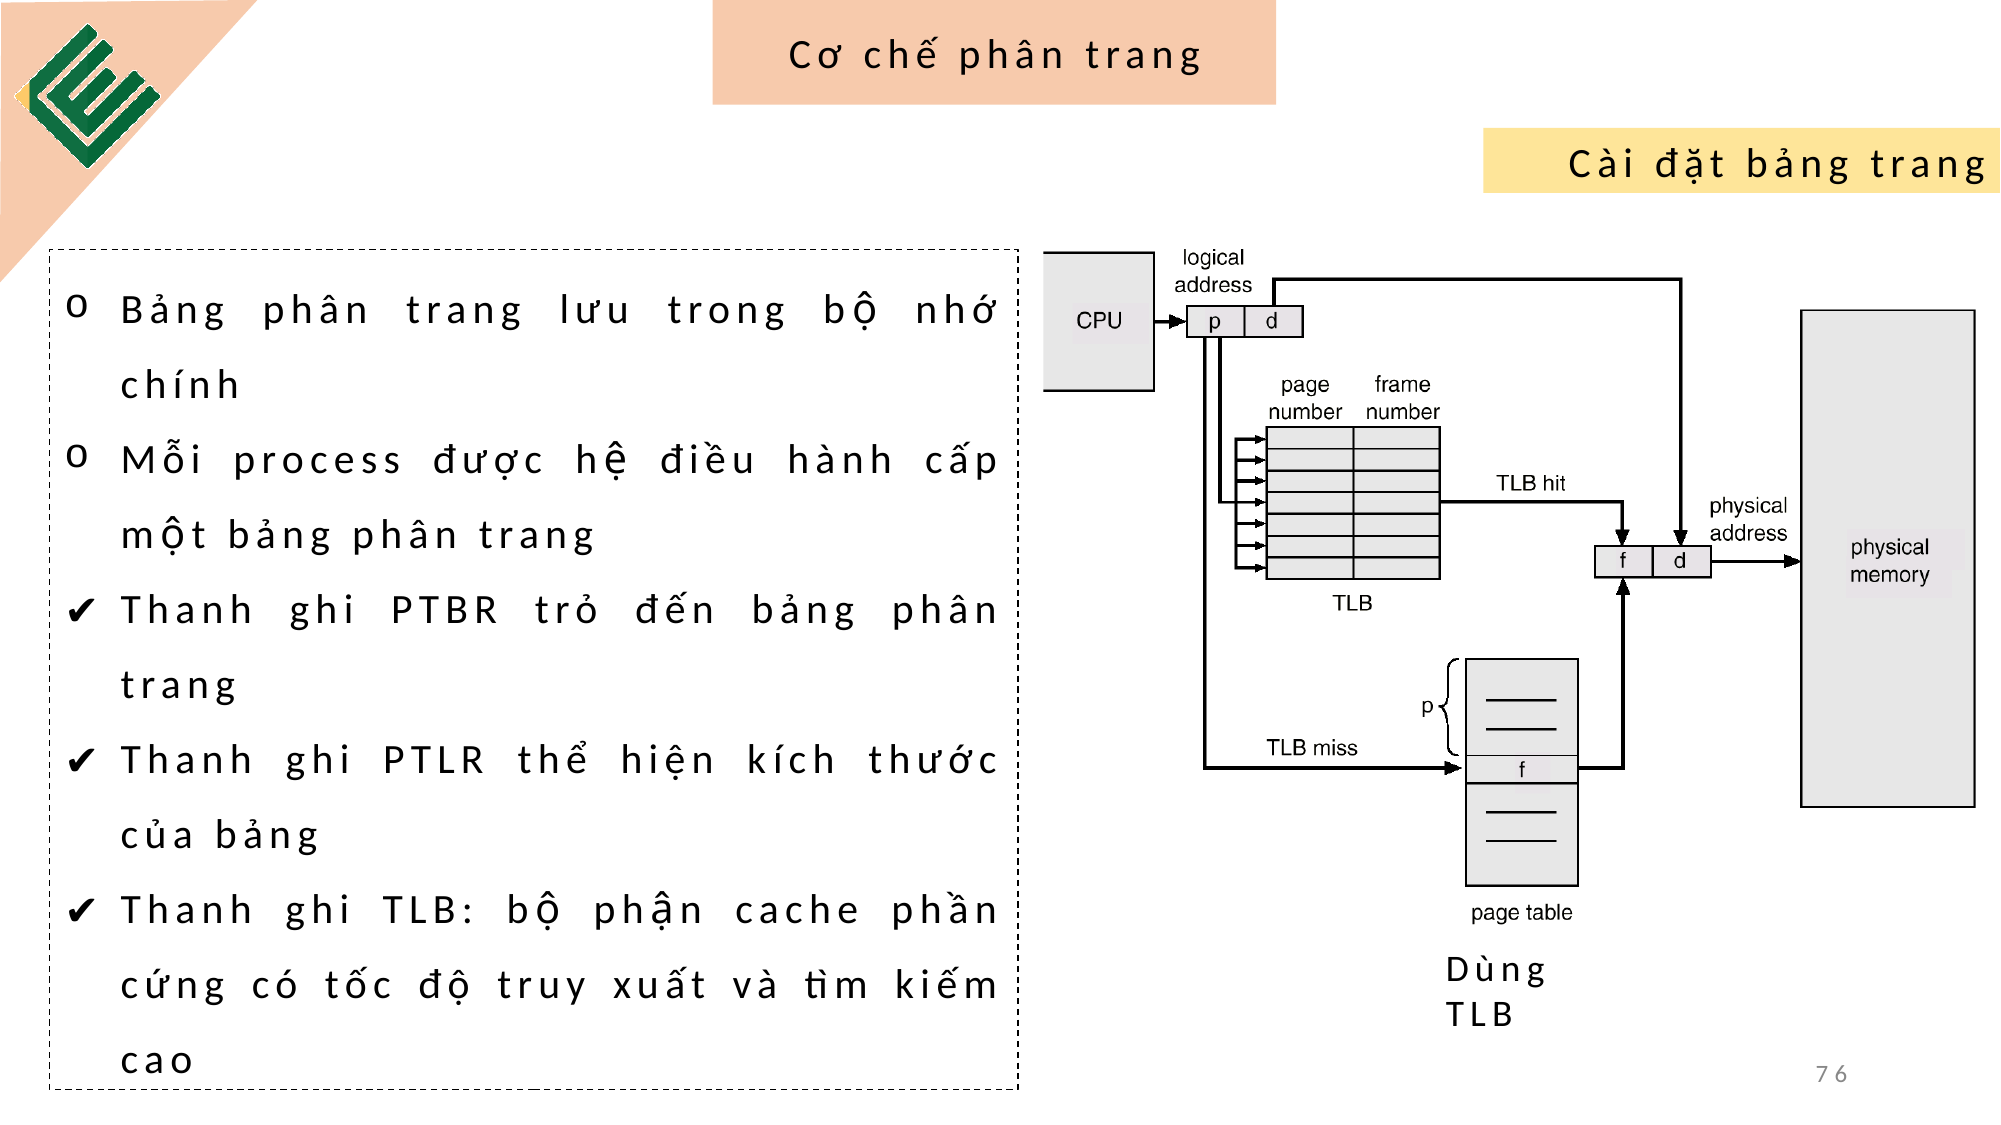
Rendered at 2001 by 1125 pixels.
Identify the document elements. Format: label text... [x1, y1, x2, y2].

slide_number 76 [1412, 1050, 1863, 1103]
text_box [1043, 249, 1976, 1044]
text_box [0, 0, 258, 283]
text_box Cơ chế phân trang [712, 0, 1277, 105]
text_box Cài đặt bảng trang [1483, 127, 2000, 193]
text_box Bảng phân trang lưu trong bộ nhớ chính Mỗi process được hệ điều hành cấp một bảng phân trang Thanh ghi PTBR trỏ đến bảng phân trang Thanh ghi PTLR thể hiện kích thước của bảng Thanh ghi TLB: bộ phận cache phần cứng có tốc độ truy xuất và tìm kiếm cao [49, 249, 1019, 1090]
